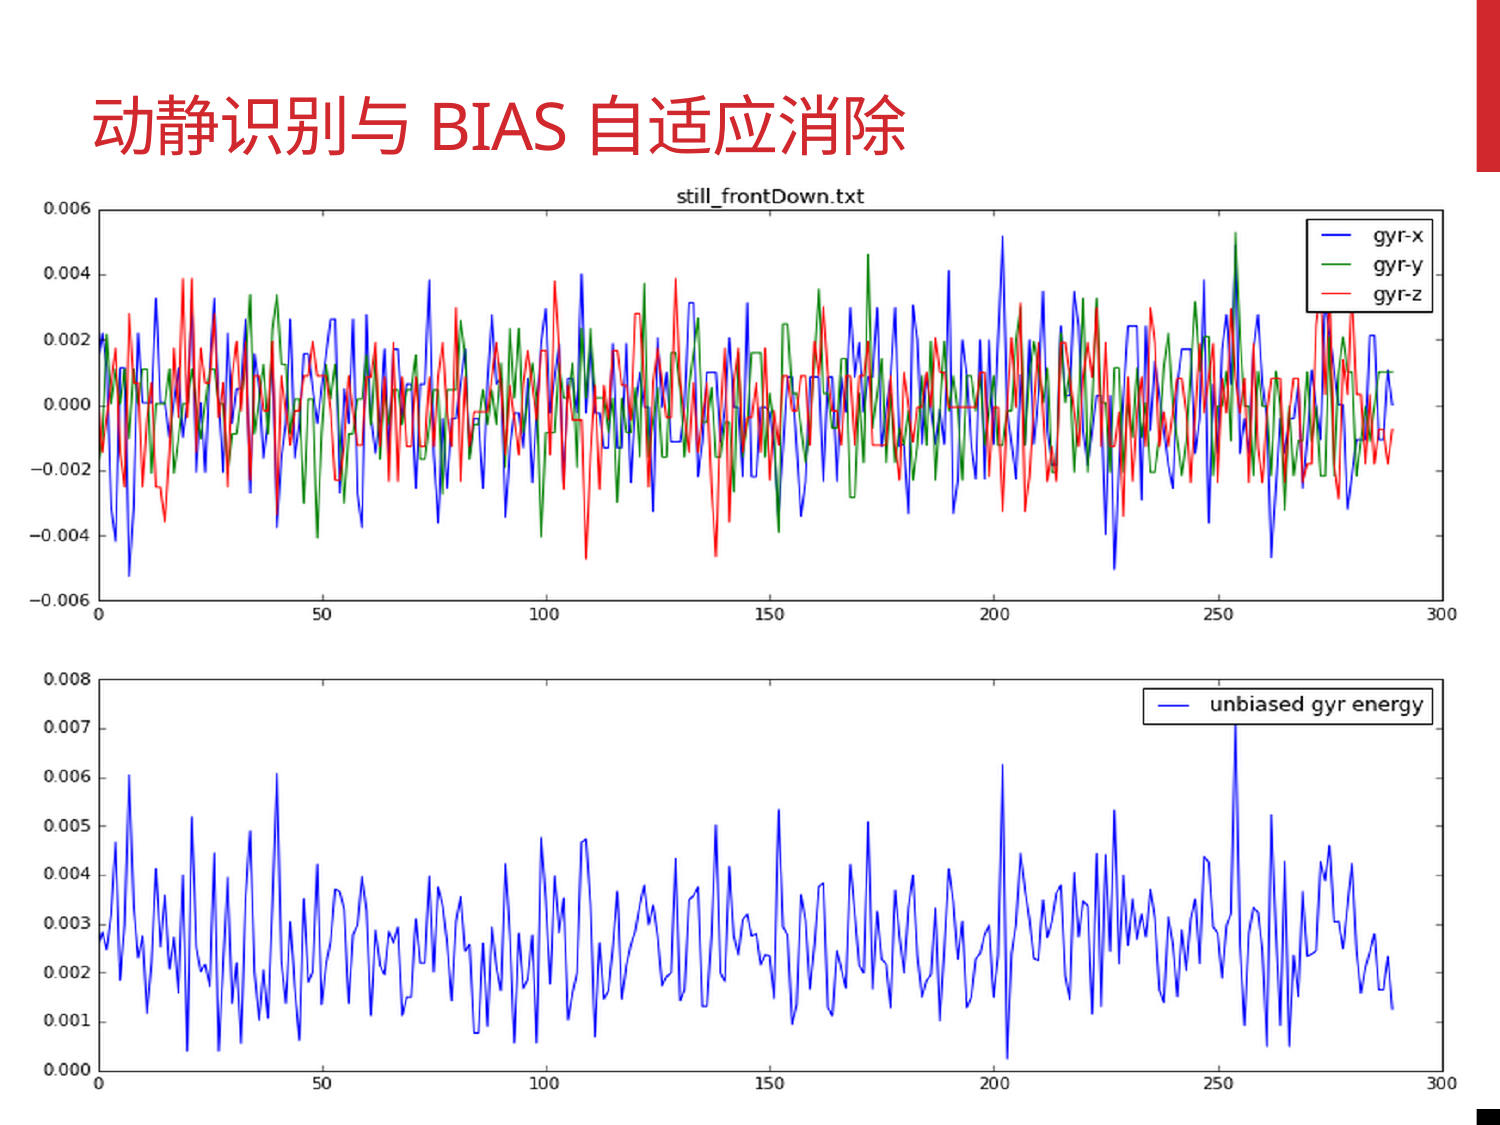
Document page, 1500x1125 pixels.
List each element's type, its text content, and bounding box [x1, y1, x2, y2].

picture [0, 172, 1500, 1109]
title 动静识别与Bias自适应消除 [75, 25, 1025, 167]
